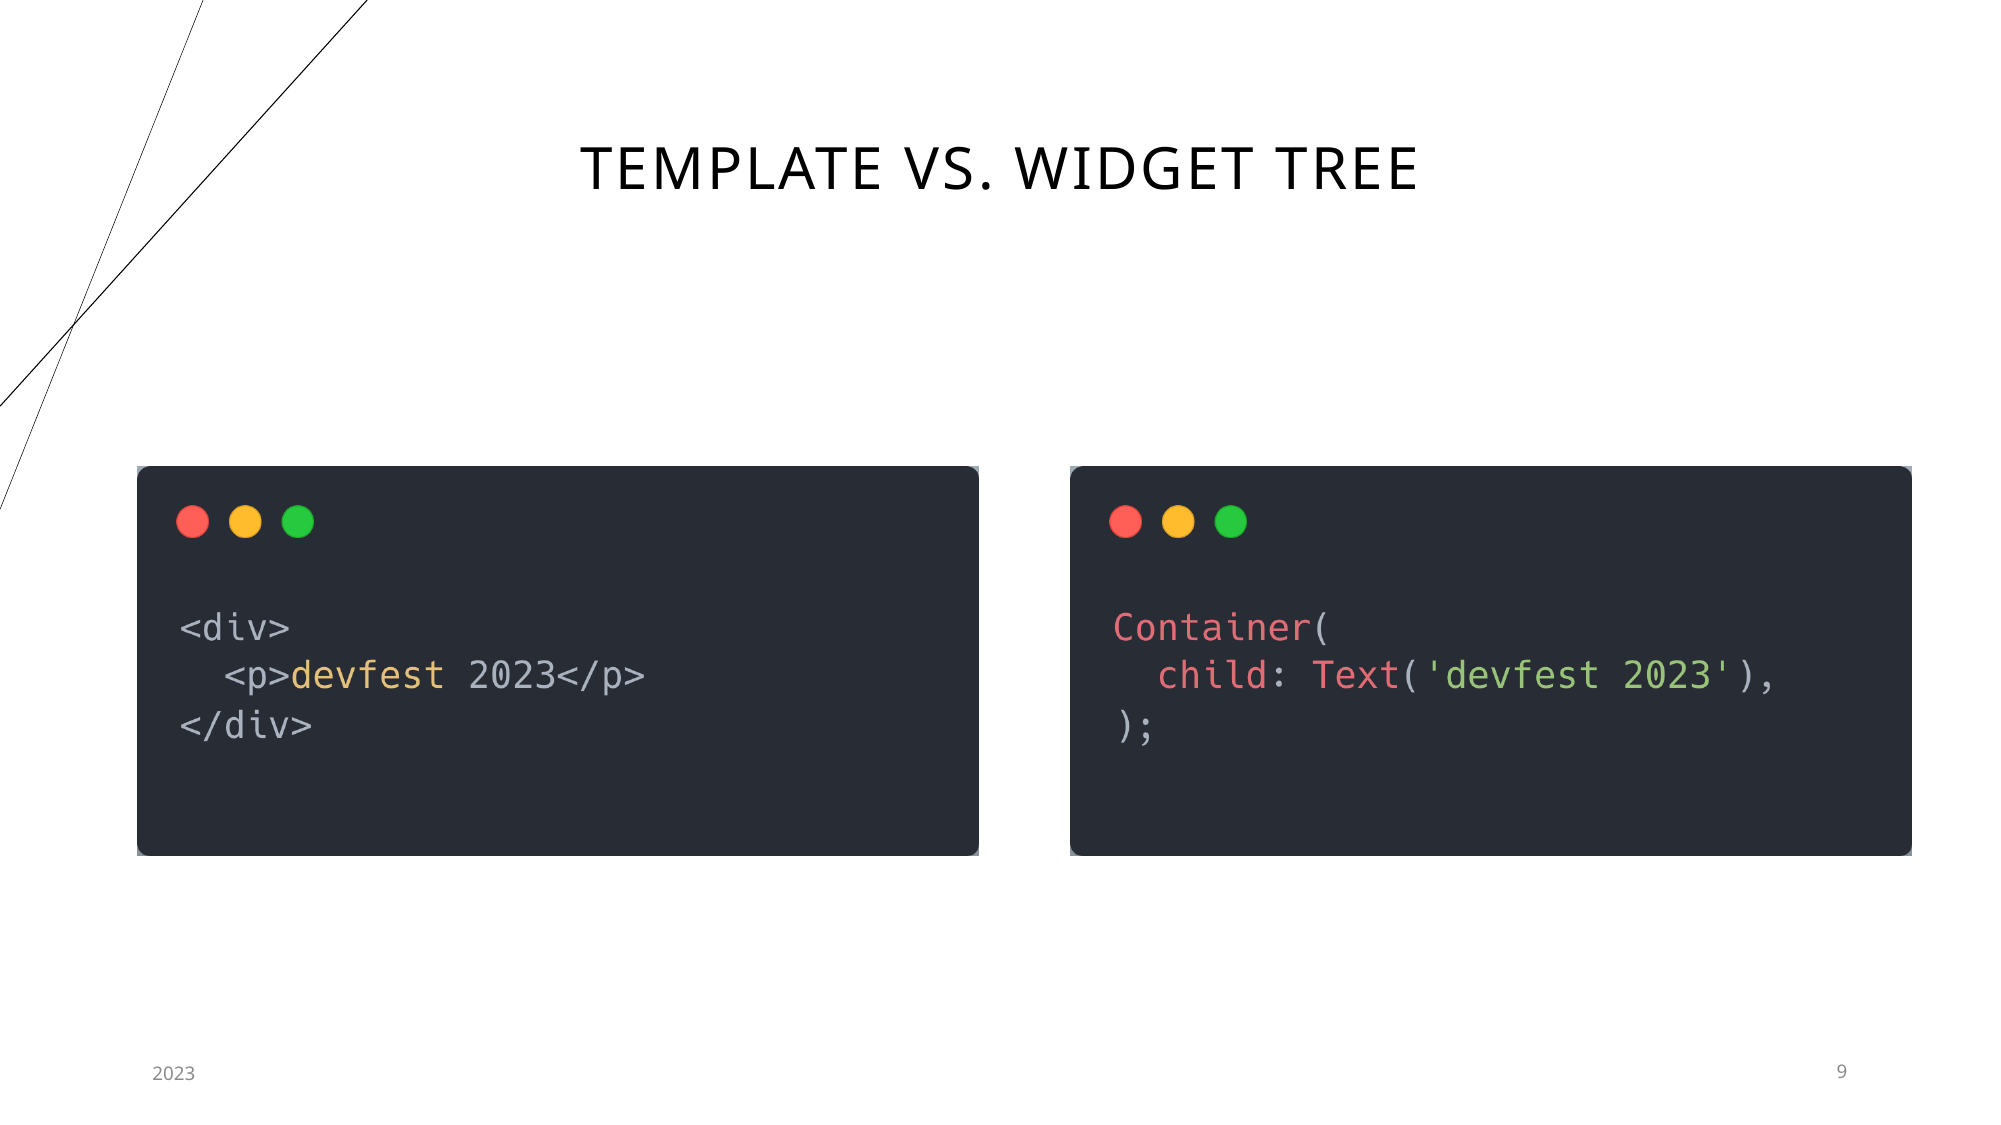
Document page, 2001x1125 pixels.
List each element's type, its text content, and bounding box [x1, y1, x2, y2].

picture [1070, 466, 1912, 856]
slide_number 9 [1412, 1042, 1863, 1103]
title TEMPLATE vs. Widget Tree [309, 62, 1691, 280]
slide_number 2023 [137, 1042, 588, 1103]
picture [137, 466, 979, 856]
